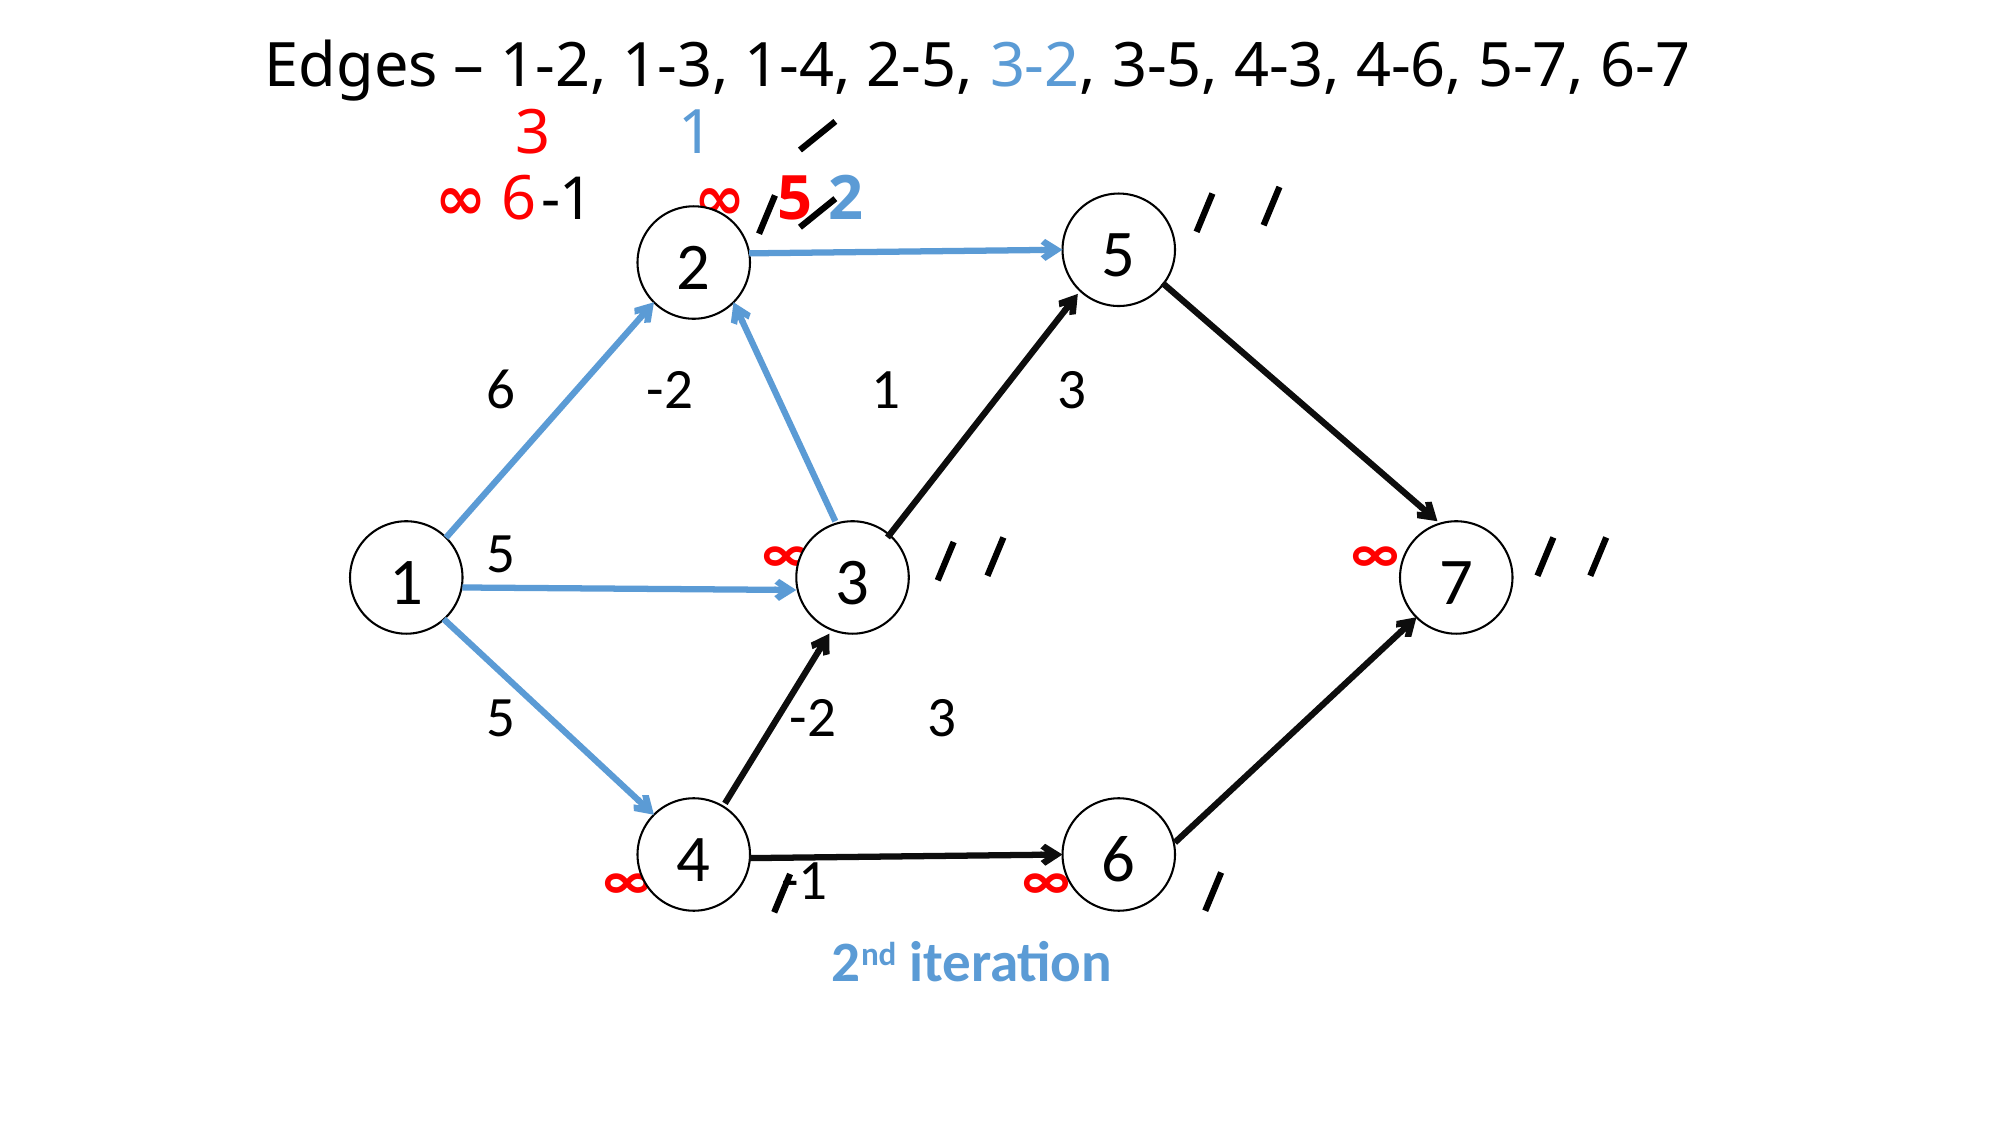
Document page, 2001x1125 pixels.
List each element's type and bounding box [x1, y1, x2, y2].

text_box [1537, 537, 1554, 576]
text_box [759, 195, 775, 234]
text_box [348, 192, 1514, 912]
text_box [1590, 537, 1607, 576]
text_box [799, 121, 836, 150]
list [450, 305, 832, 587]
text_box [799, 198, 836, 228]
text_box [1196, 193, 1213, 232]
text_box [774, 874, 791, 913]
list [324, 262, 1750, 1050]
text_box [1205, 872, 1222, 911]
text_box [1263, 186, 1280, 226]
title [249, 18, 1713, 249]
